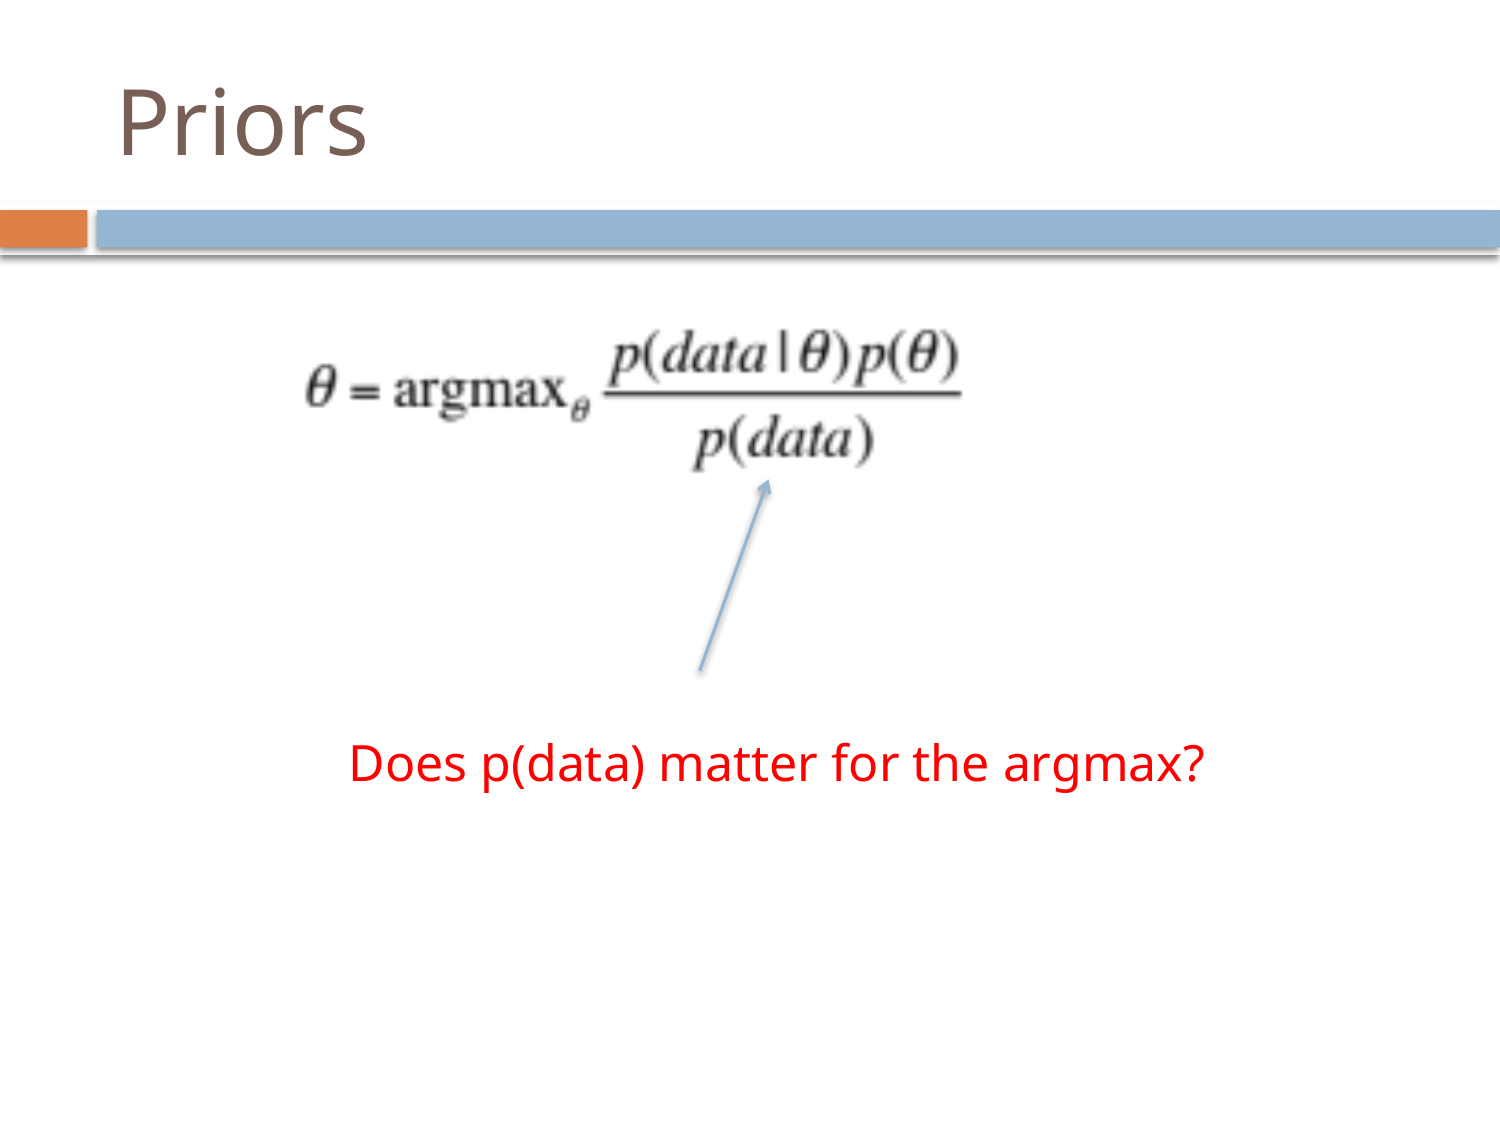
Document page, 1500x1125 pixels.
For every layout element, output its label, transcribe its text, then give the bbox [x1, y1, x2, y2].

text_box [299, 312, 967, 478]
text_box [699, 478, 769, 672]
text_box Does p(data) matter for the argmax? [333, 724, 1220, 799]
title Priors [100, 37, 1438, 200]
